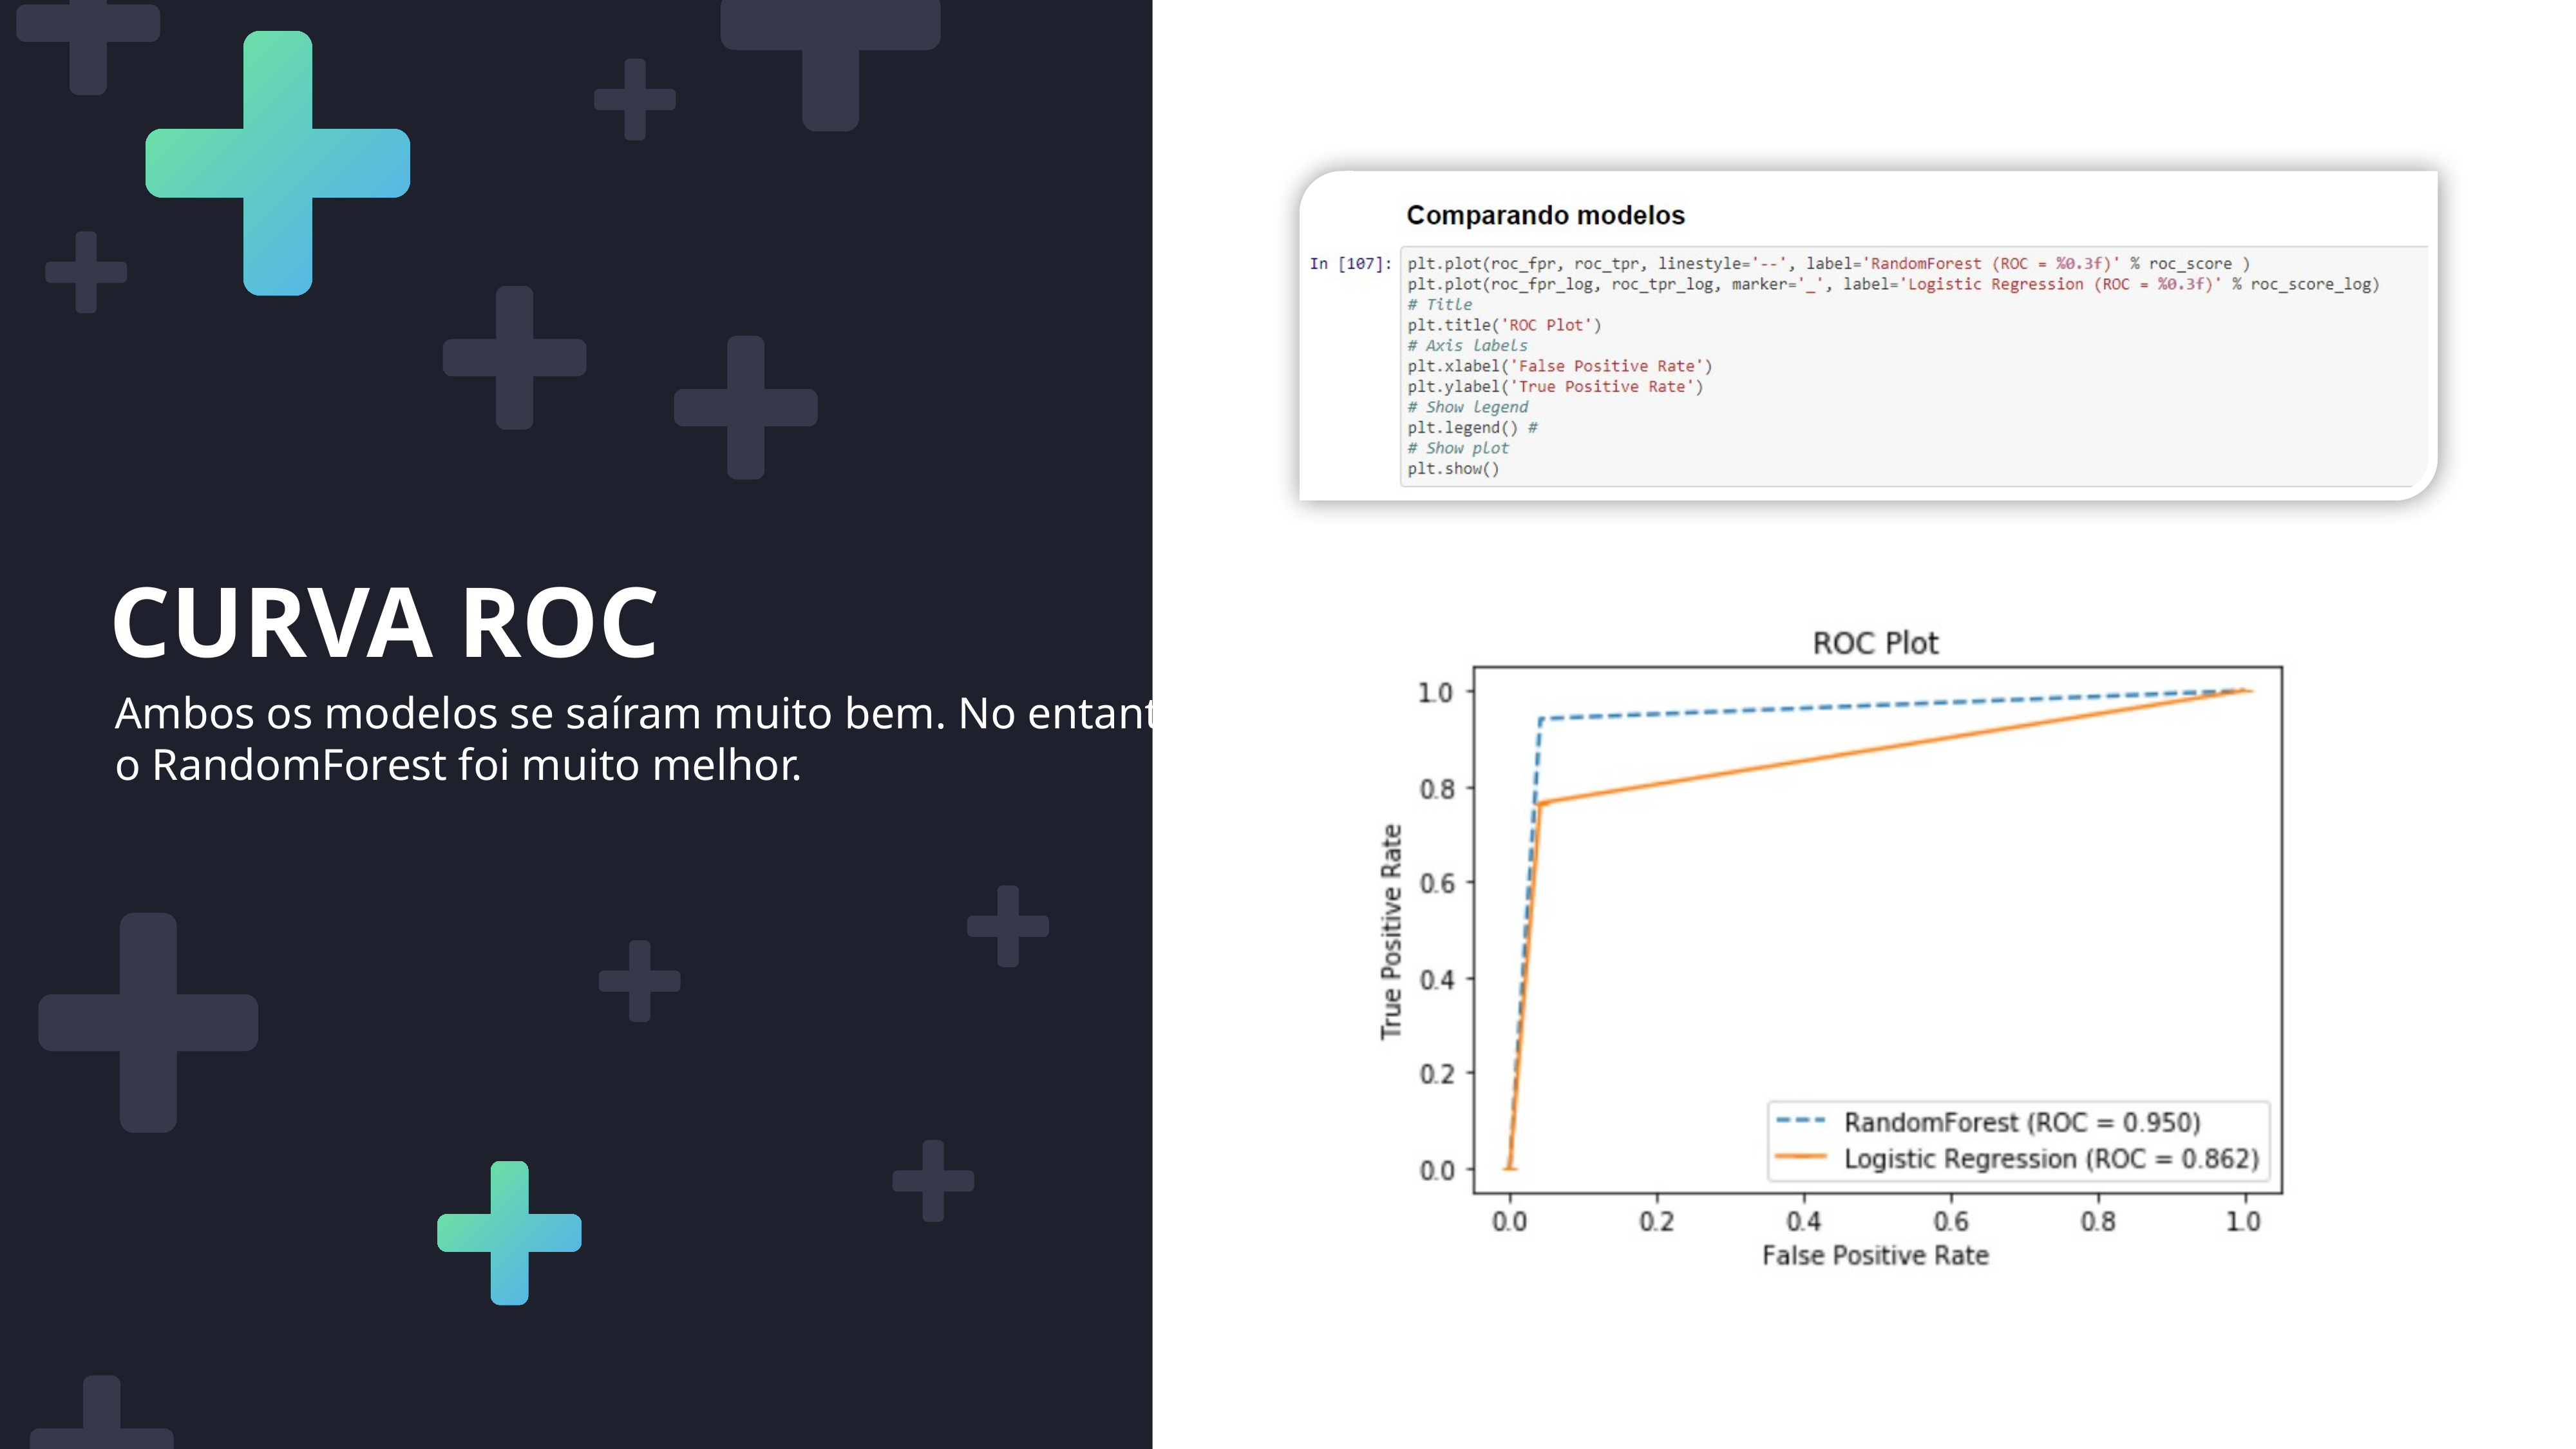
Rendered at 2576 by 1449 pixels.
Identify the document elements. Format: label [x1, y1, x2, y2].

text_box [105, 533, 1211, 905]
text_box [721, 0, 941, 132]
picture [1269, 612, 2432, 1293]
text_box [598, 940, 681, 1022]
text_box [674, 336, 818, 480]
text_box [30, 1375, 174, 1449]
text_box [146, 31, 410, 296]
text_box [45, 231, 128, 314]
picture [1304, 175, 2433, 496]
text_box [16, 0, 160, 95]
text_box [442, 285, 587, 430]
text_box [594, 59, 676, 140]
text_box [967, 905, 1049, 967]
text_box [892, 1140, 974, 1222]
text_box [437, 1161, 582, 1305]
text_box [1152, 0, 2576, 1449]
text_box [38, 913, 259, 1133]
text_box [45, 1278, 723, 1376]
